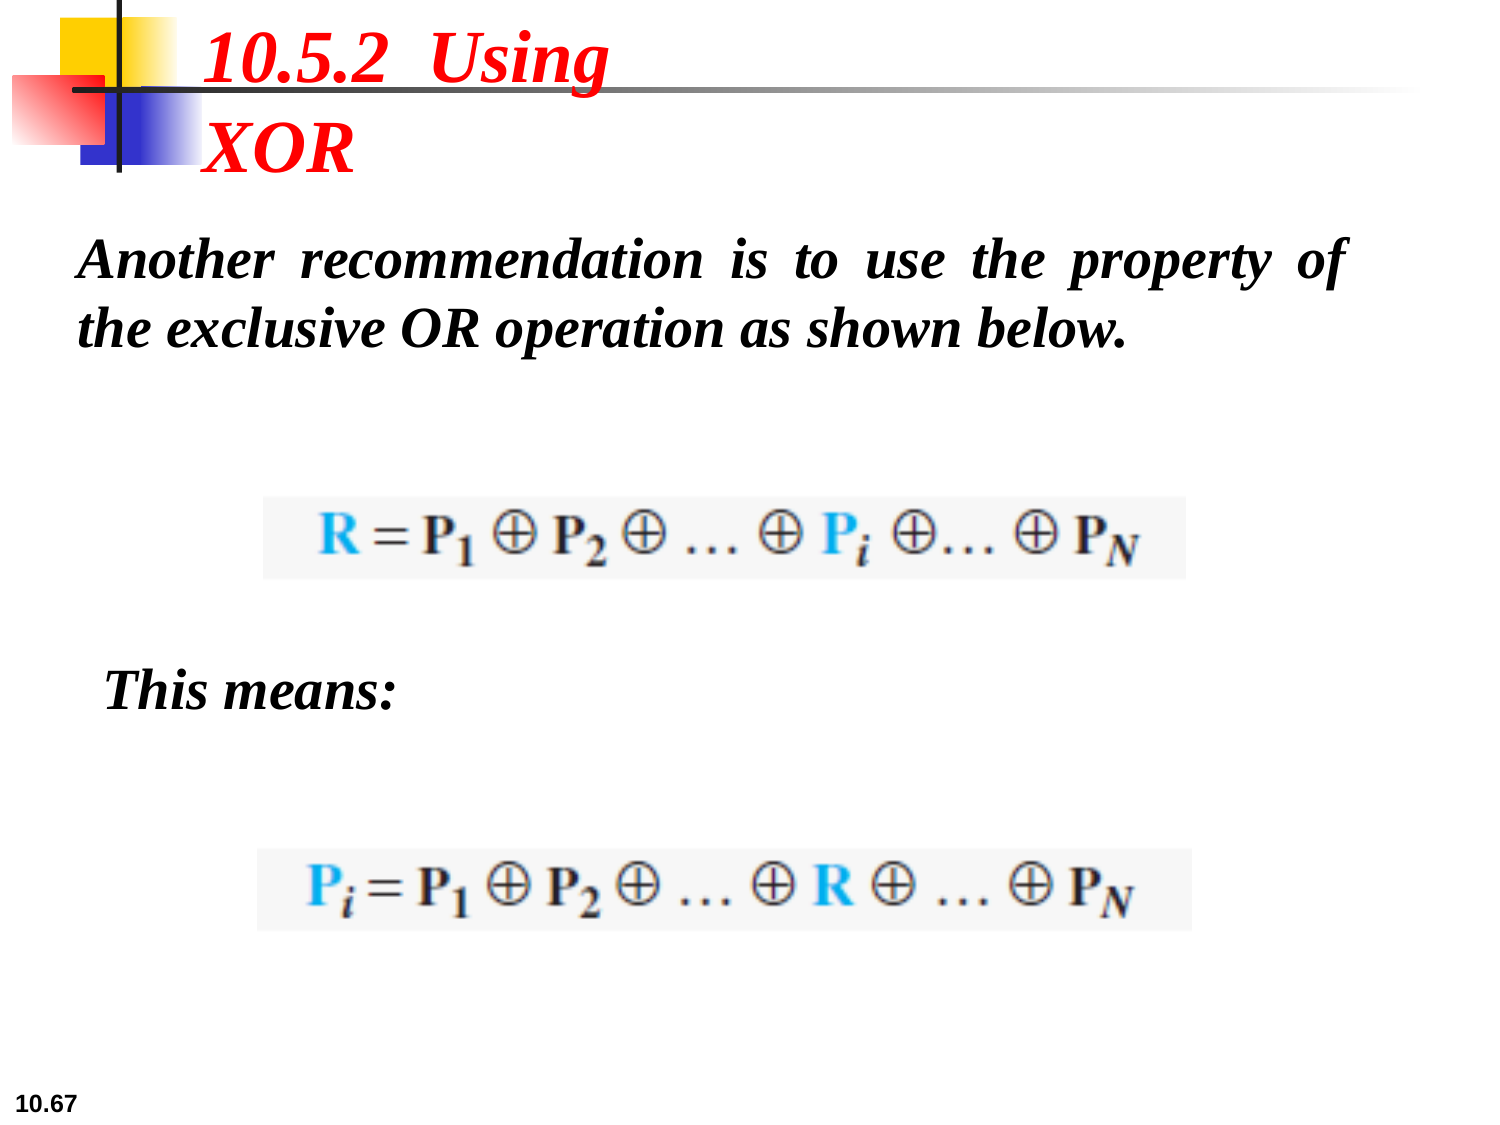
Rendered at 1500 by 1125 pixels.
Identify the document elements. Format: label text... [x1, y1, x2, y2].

text_box [80, 93, 116, 165]
text_box [12, 75, 105, 145]
text_box [60, 17, 116, 86]
text_box Another recommendation is to use the property of the exclusive OR operation as shown below. [62, 212, 1363, 368]
text_box [141, 93, 187, 165]
text_box 10.5.2 Using XOR [187, 0, 799, 195]
picture [256, 812, 1192, 982]
text_box [122, 93, 141, 165]
picture [262, 463, 1186, 596]
text_box [122, 17, 177, 86]
text_box [116, 93, 122, 173]
text_box [799, 87, 1423, 93]
text_box [116, 0, 122, 87]
text_box This means: [87, 643, 1388, 729]
text_box 10.67 [0, 1049, 313, 1125]
text_box [72, 87, 187, 93]
